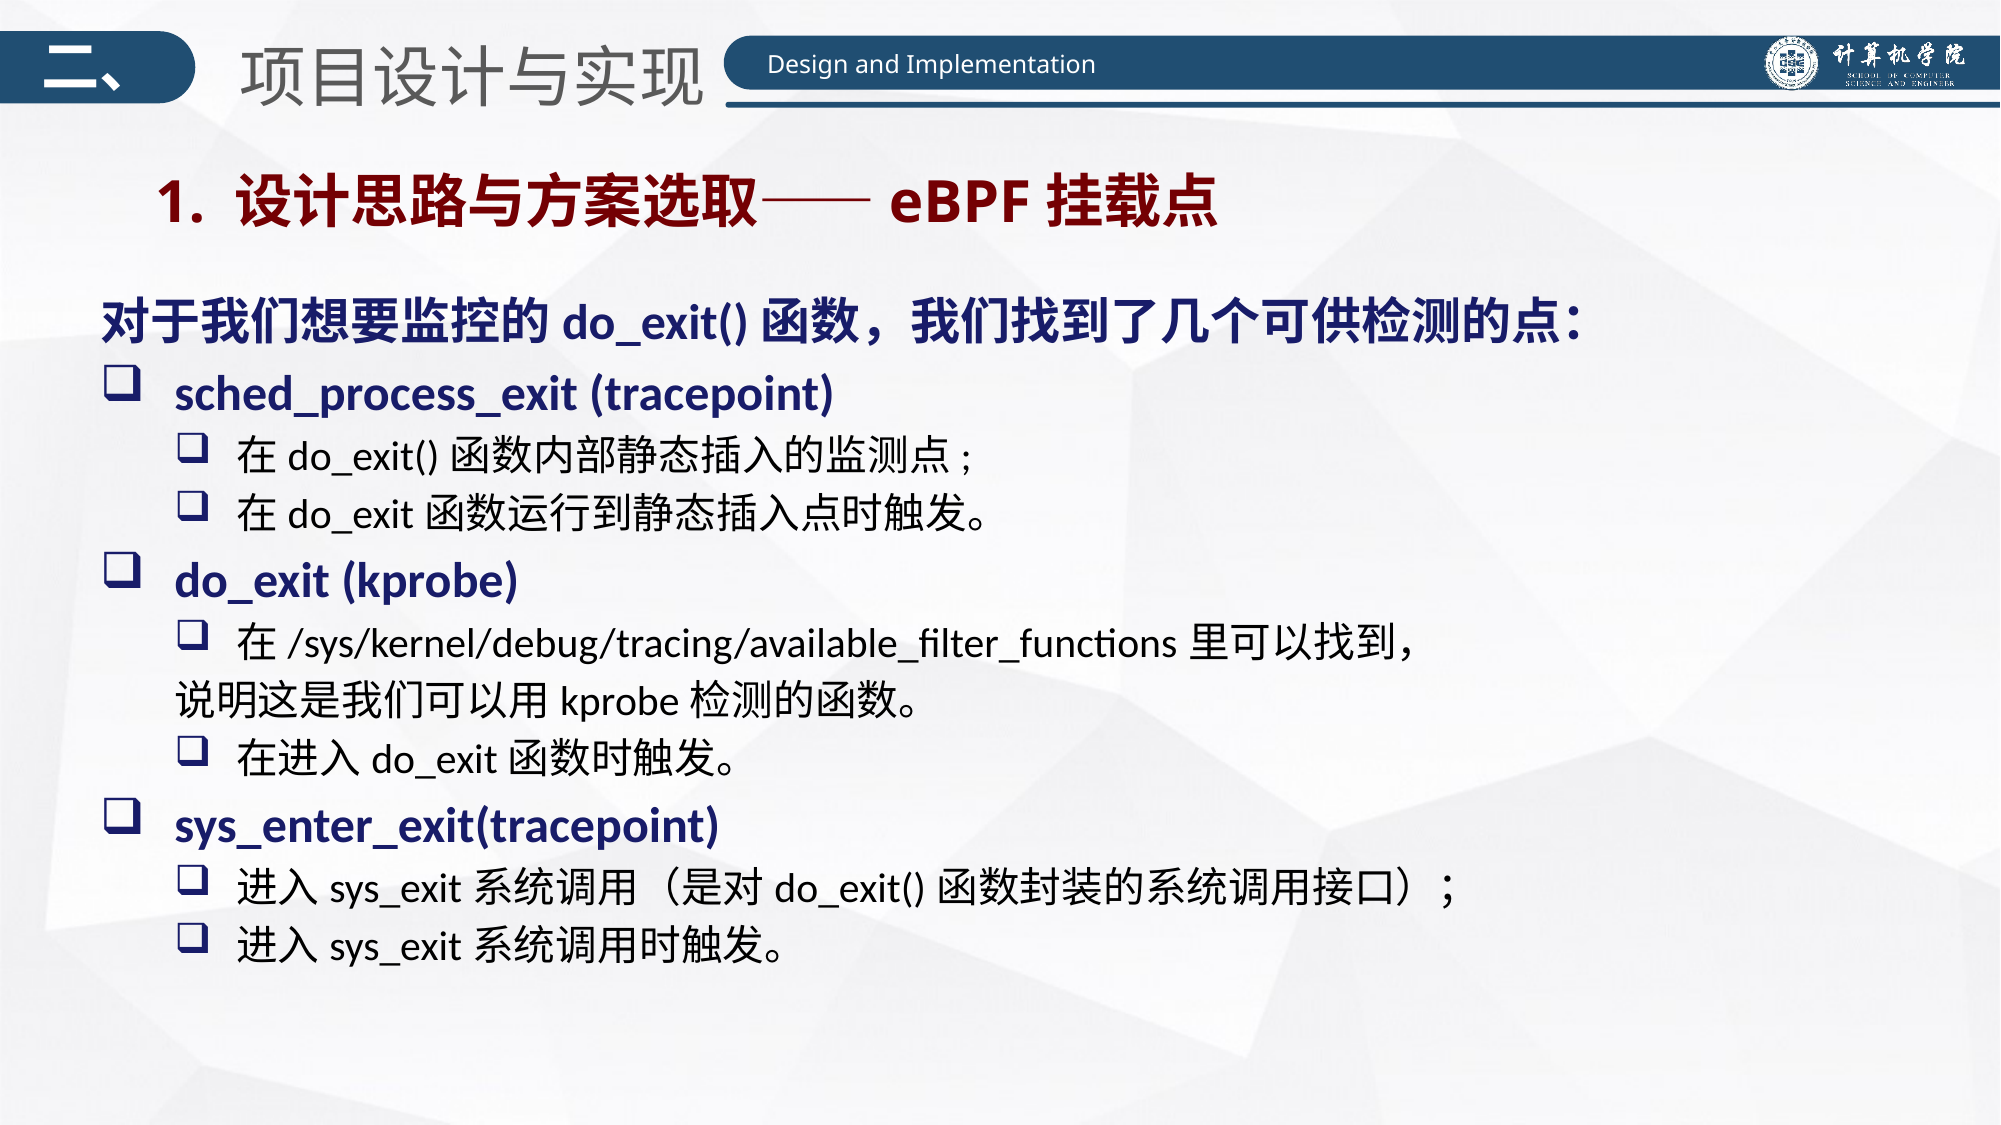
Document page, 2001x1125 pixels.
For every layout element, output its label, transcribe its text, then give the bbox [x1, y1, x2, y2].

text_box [0, 22, 2000, 124]
text_box 对于我们想要监控的do_exit()函数，我们找到了几个可供检测的点： sched_process_exit (tracepoint) 在do_exit()函数内部静态插入的监测点; 在do_exit函数运行到静态插入点时触发。 do_exit (kprobe) 在/sys/kernel/debug/tracing/available_filter_functions里可以找到， 说明这是我们可以用kprobe检测的函数。 在进入do_exit函数时触发。 sys_enter_exit(tracepoint) 进入sys_exit系统调用（是对do_exit()函数封装的系统调用接口）； 进入sys_exit系统调用时触发。 [100, 289, 1824, 1098]
picture [0, 0, 2001, 1125]
text_box 1. 设计思路与方案选取——eBPF挂载点 [140, 156, 1412, 242]
